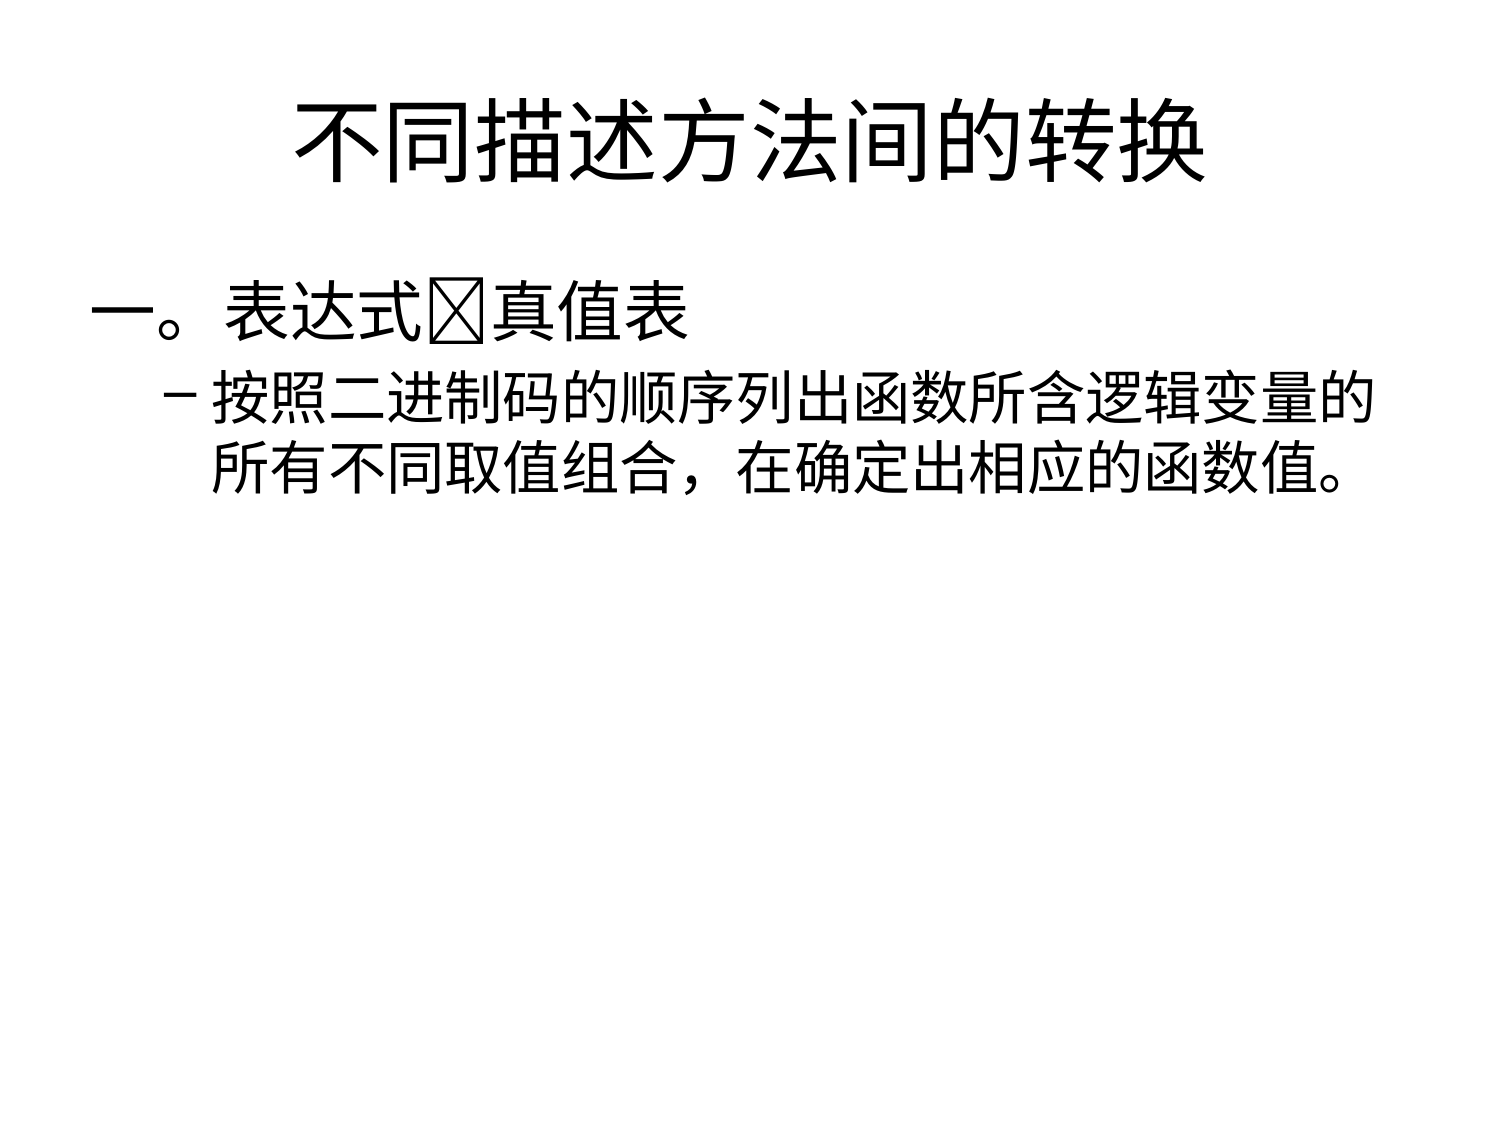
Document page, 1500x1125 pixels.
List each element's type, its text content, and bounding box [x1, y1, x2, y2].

list 一。表达式真值表 按照二进制码的顺序列出函数所含逻辑变量的所有不同取值组合，在确定出相应的函数值。 [74, 262, 1426, 1006]
title 不同描述方法间的转换 [74, 44, 1426, 233]
